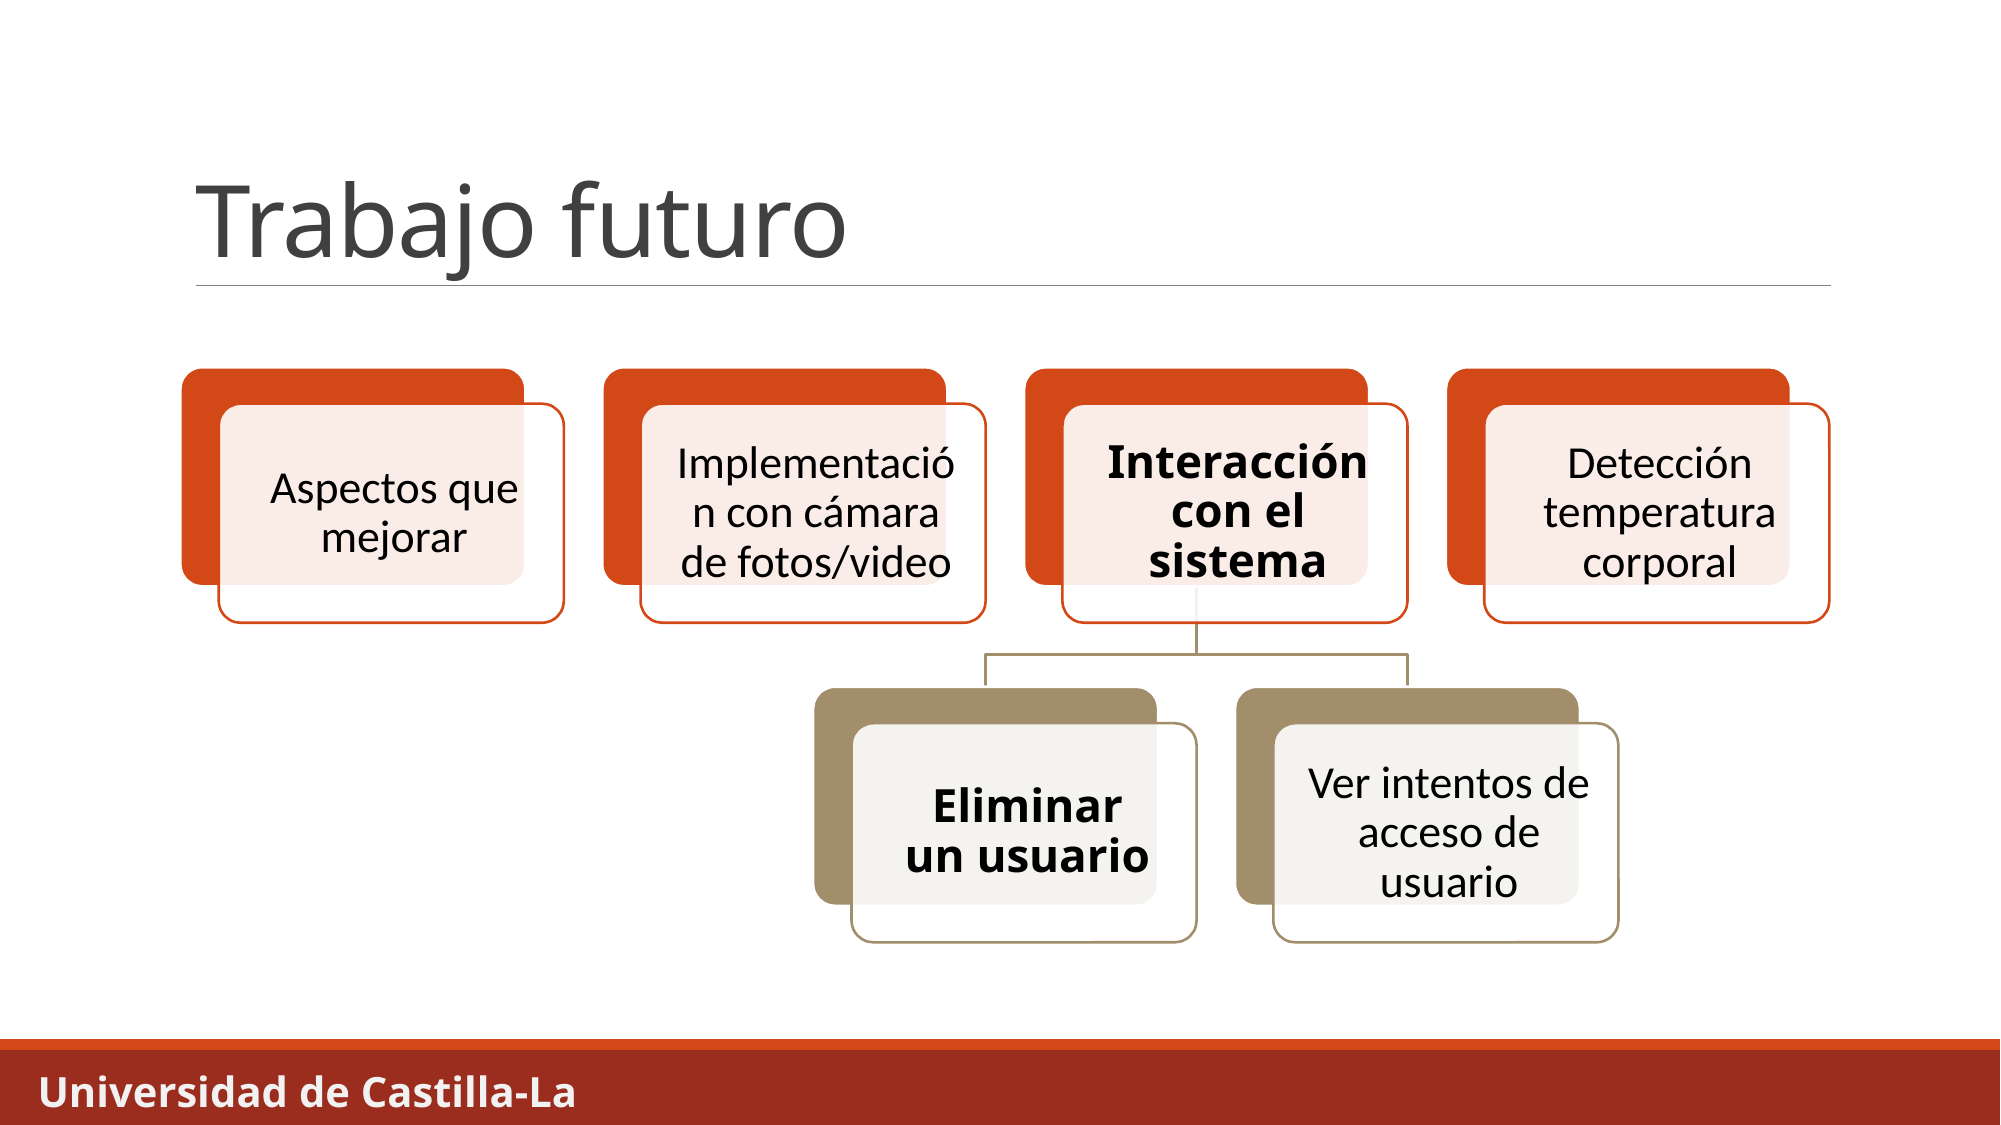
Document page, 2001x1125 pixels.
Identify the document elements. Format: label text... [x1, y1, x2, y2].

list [179, 343, 1831, 966]
text_box Universidad de Castilla-La Mancha [22, 1057, 714, 1125]
title Trabajo futuro [180, 47, 1830, 285]
